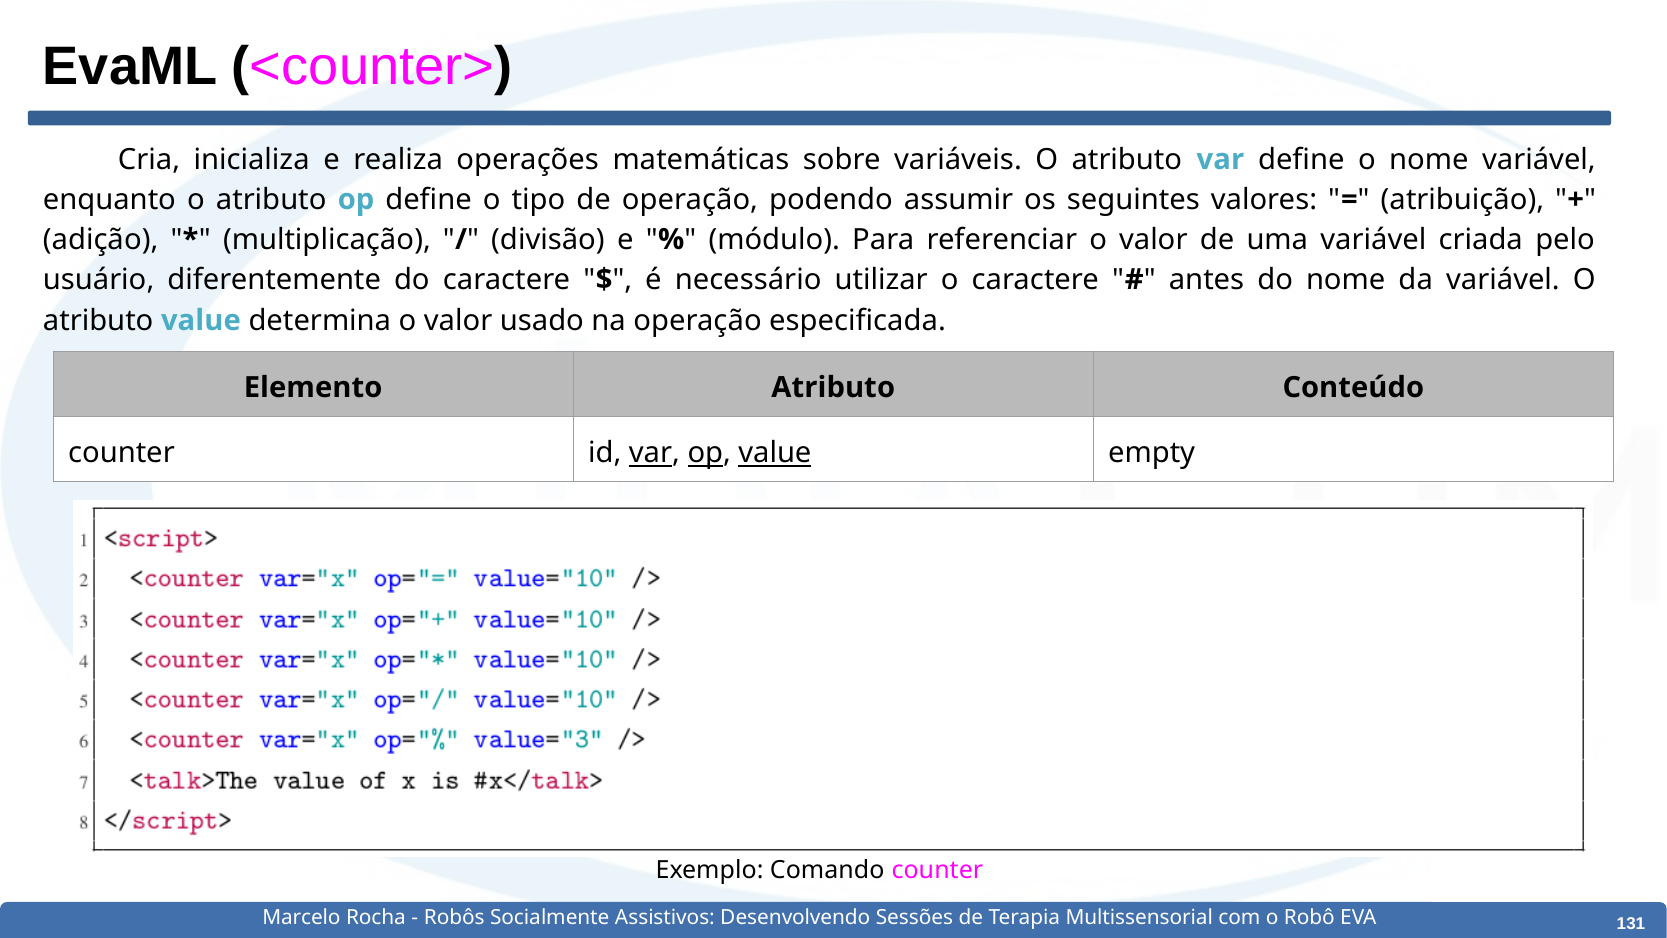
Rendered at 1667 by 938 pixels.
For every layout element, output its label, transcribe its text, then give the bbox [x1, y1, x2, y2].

text_box Marcelo Rocha - Robôs Socialmente Assistivos: Desenvolvendo Sessões de Terapia Multissensorial com o Robô EVA [166, 891, 1472, 938]
title EvaML (<counter>) [27, 23, 1612, 111]
slide_number ‹#› [1472, 908, 1661, 938]
text_box Exemplo: Comando counter [604, 865, 1035, 891]
table_header Atributo [574, 352, 1093, 416]
table_cell counter [54, 417, 573, 481]
list Cria, inicializa e realiza operações matemáticas sobre variáveis. O atributo var define o nome variável, enquanto o atributo op define o tipo de operação, podendo assumir os seguintes valores: "=" (atribuição), "+" (adição), "*" (multiplicação), "/" (divisão) e "%" (módulo). Para referenciar o valor de uma variável criada pelo usuário, diferentemente do caractere "$", é necessário utilizar o caractere "#" antes do nome da variável. O atributo value determina o valor usado na operação especificada. [27, 127, 1612, 277]
picture [73, 500, 1594, 857]
table_cell empty [1094, 417, 1613, 481]
table_header Elemento [54, 352, 573, 416]
table_cell id, var, op, value [574, 417, 1093, 481]
table_header Conteúdo [1094, 352, 1613, 416]
